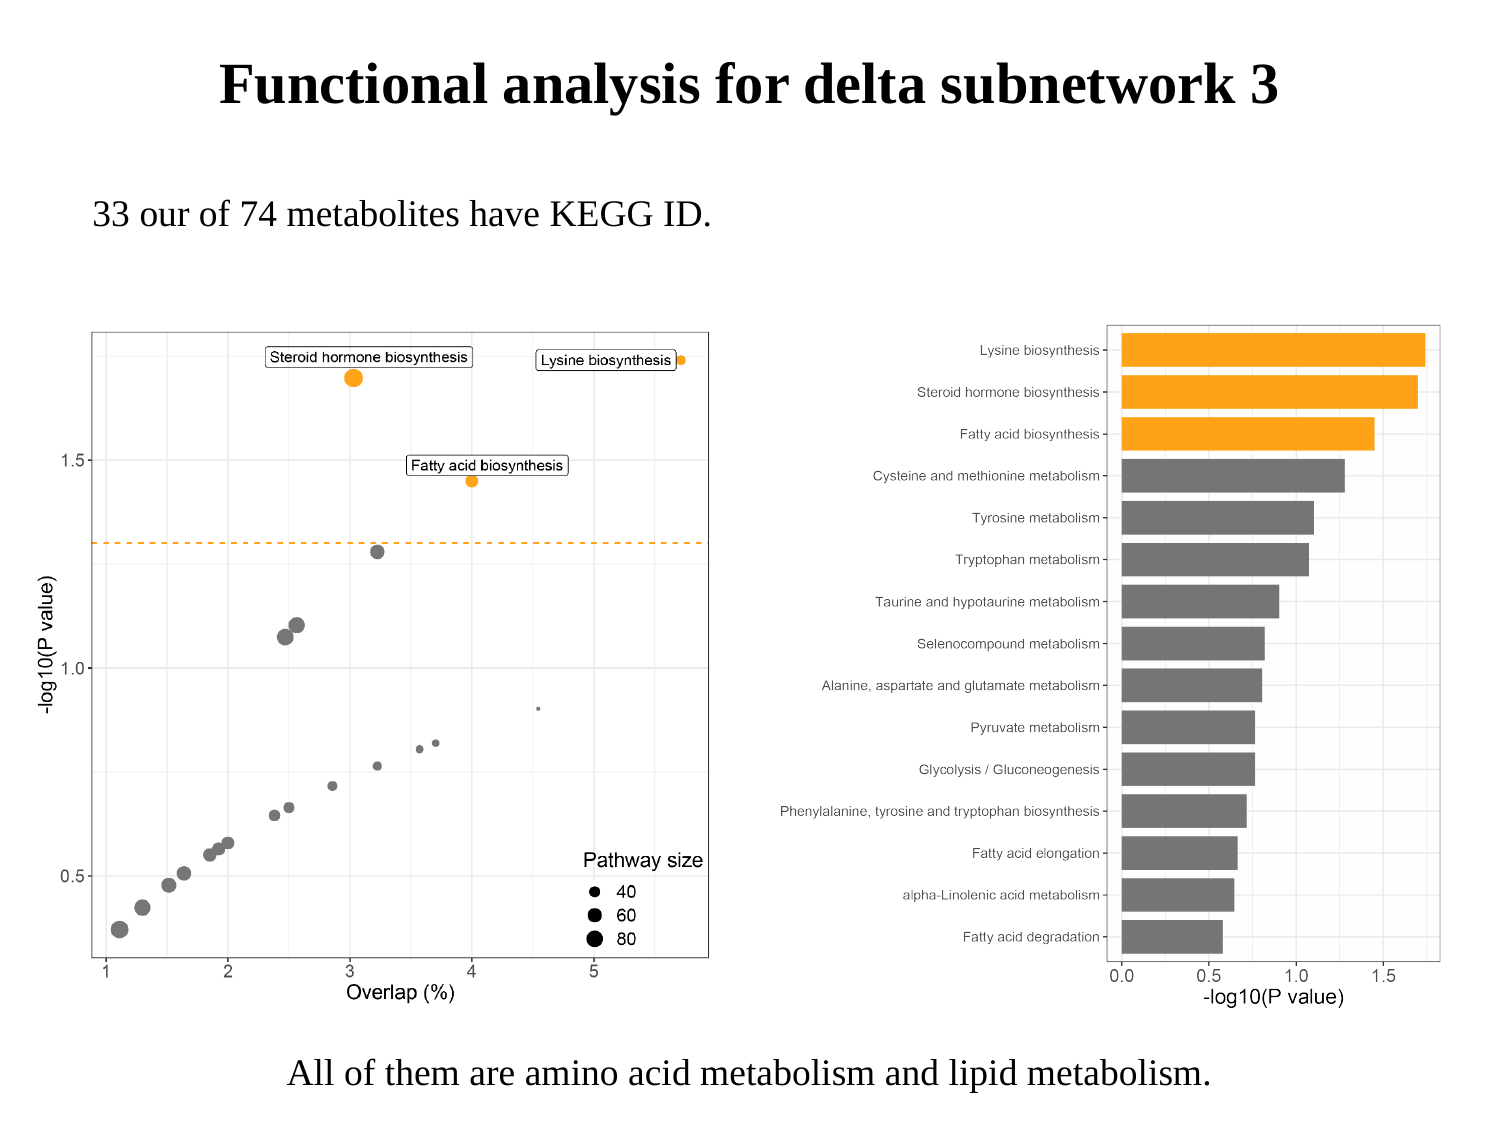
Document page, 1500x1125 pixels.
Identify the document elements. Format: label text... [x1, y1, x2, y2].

text_box All of them are amino acid metabolism and lipid metabolism. [0, 1040, 1500, 1101]
picture [30, 324, 716, 1010]
text_box Functional analysis for delta subnetwork 3 [0, 37, 1500, 123]
picture [780, 324, 1441, 1010]
text_box 33 our of 74 metabolites have KEGG ID. [77, 181, 750, 242]
